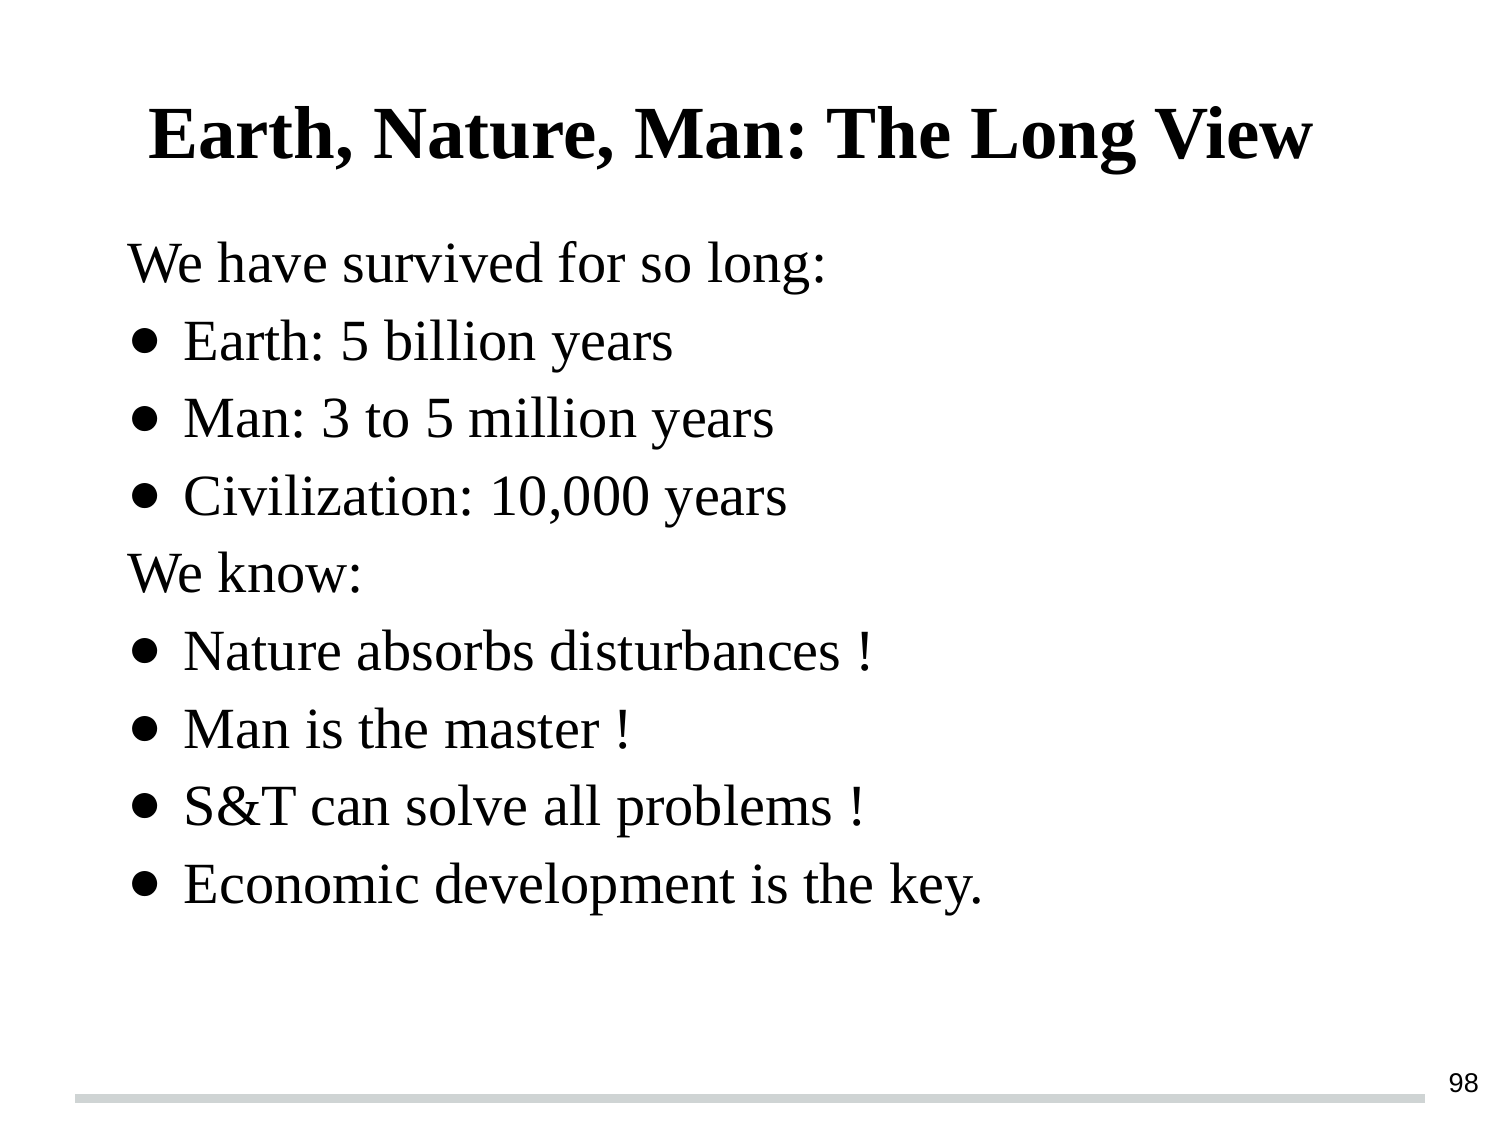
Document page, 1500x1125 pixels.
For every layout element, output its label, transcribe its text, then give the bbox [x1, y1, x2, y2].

title Earth, Nature, Man: The Long View [133, 46, 1409, 210]
list We have survived for so long: Earth: 5 billion years Man: 3 to 5 million years Civilization: 10,000 years We know: Nature absorbs disturbances ! Man is the master ! S&T can solve all problems ! Economic development is the key. [112, 224, 1367, 1044]
slide_number ‹#› [1403, 1038, 1494, 1125]
